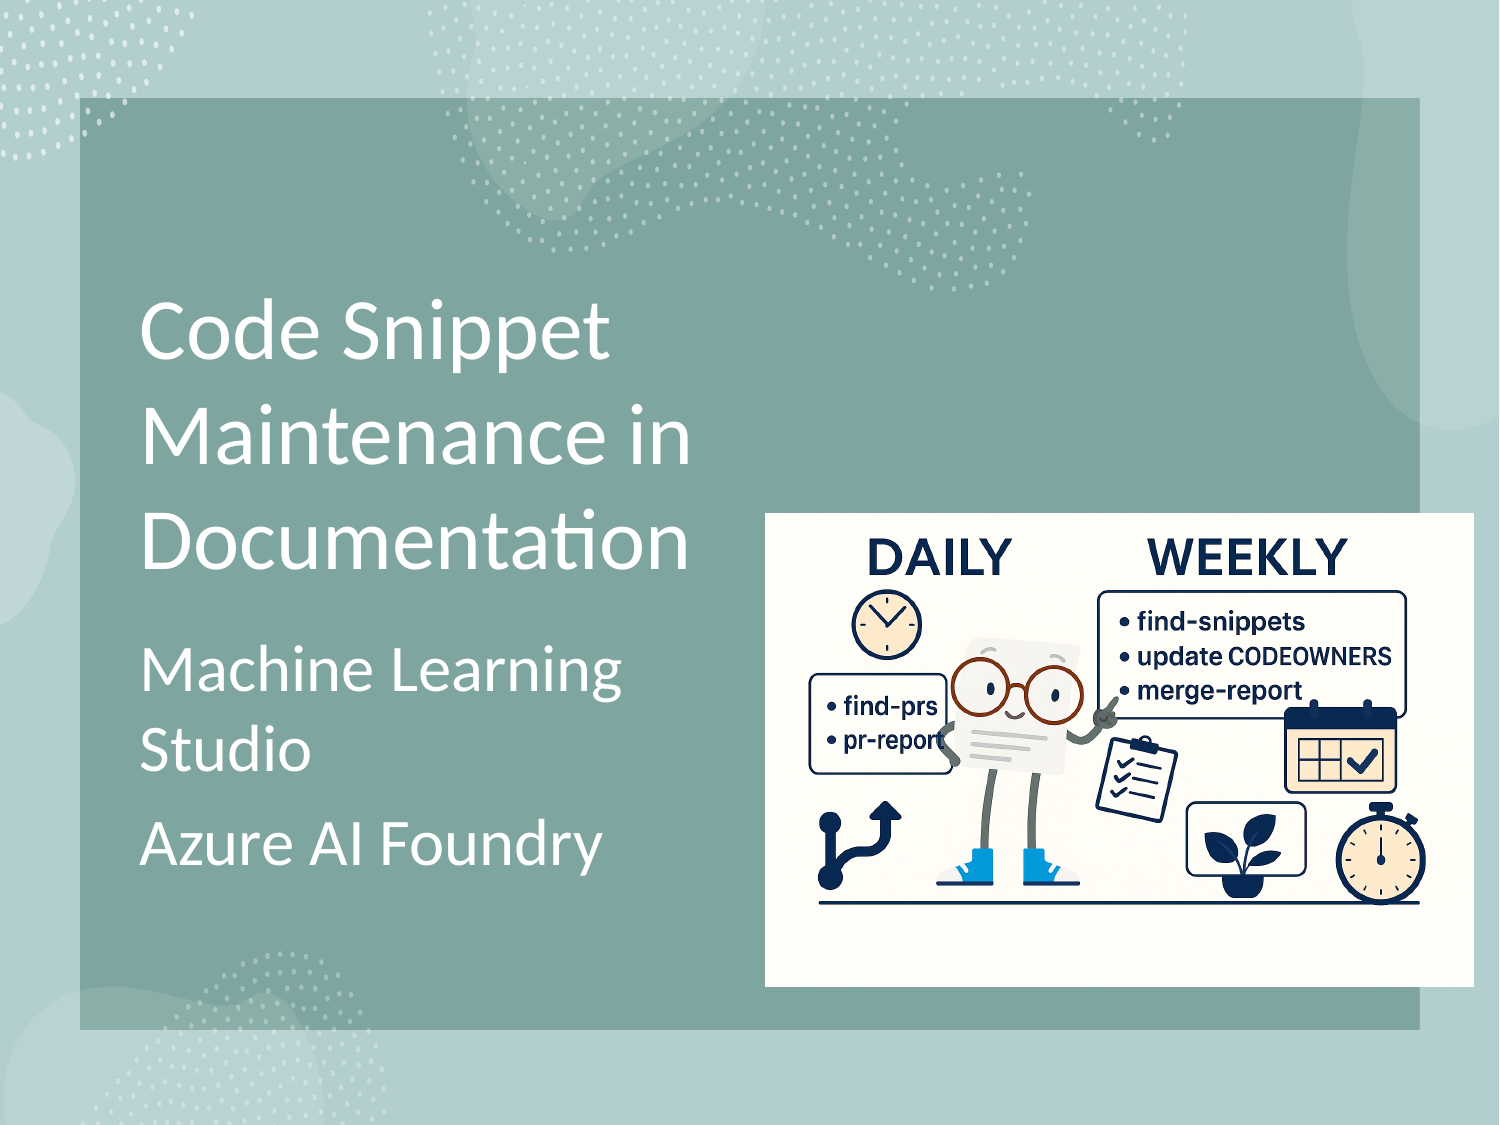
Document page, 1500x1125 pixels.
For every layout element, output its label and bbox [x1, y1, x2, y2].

text_box [0, 0, 1500, 1125]
